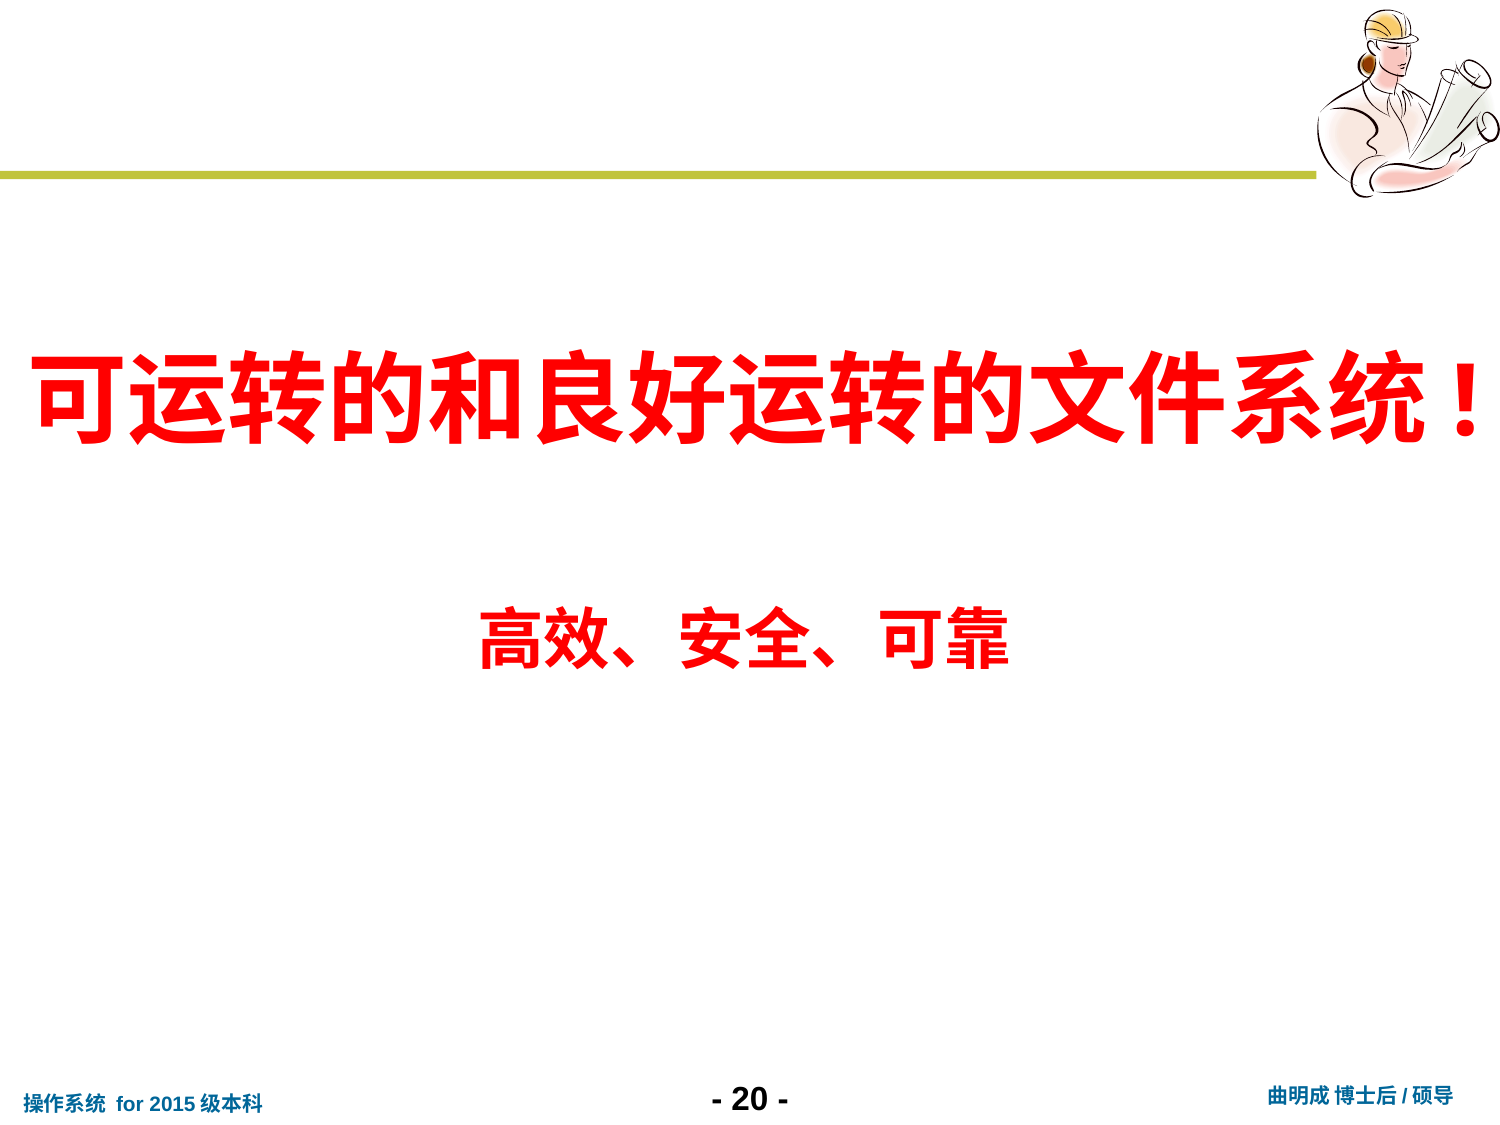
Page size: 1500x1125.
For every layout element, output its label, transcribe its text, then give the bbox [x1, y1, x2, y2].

text_box 可运转的和良好运转的文件系统! [12, 275, 1463, 517]
text_box 高效、安全、可靠 [462, 589, 1038, 685]
picture [1310, 0, 1500, 201]
